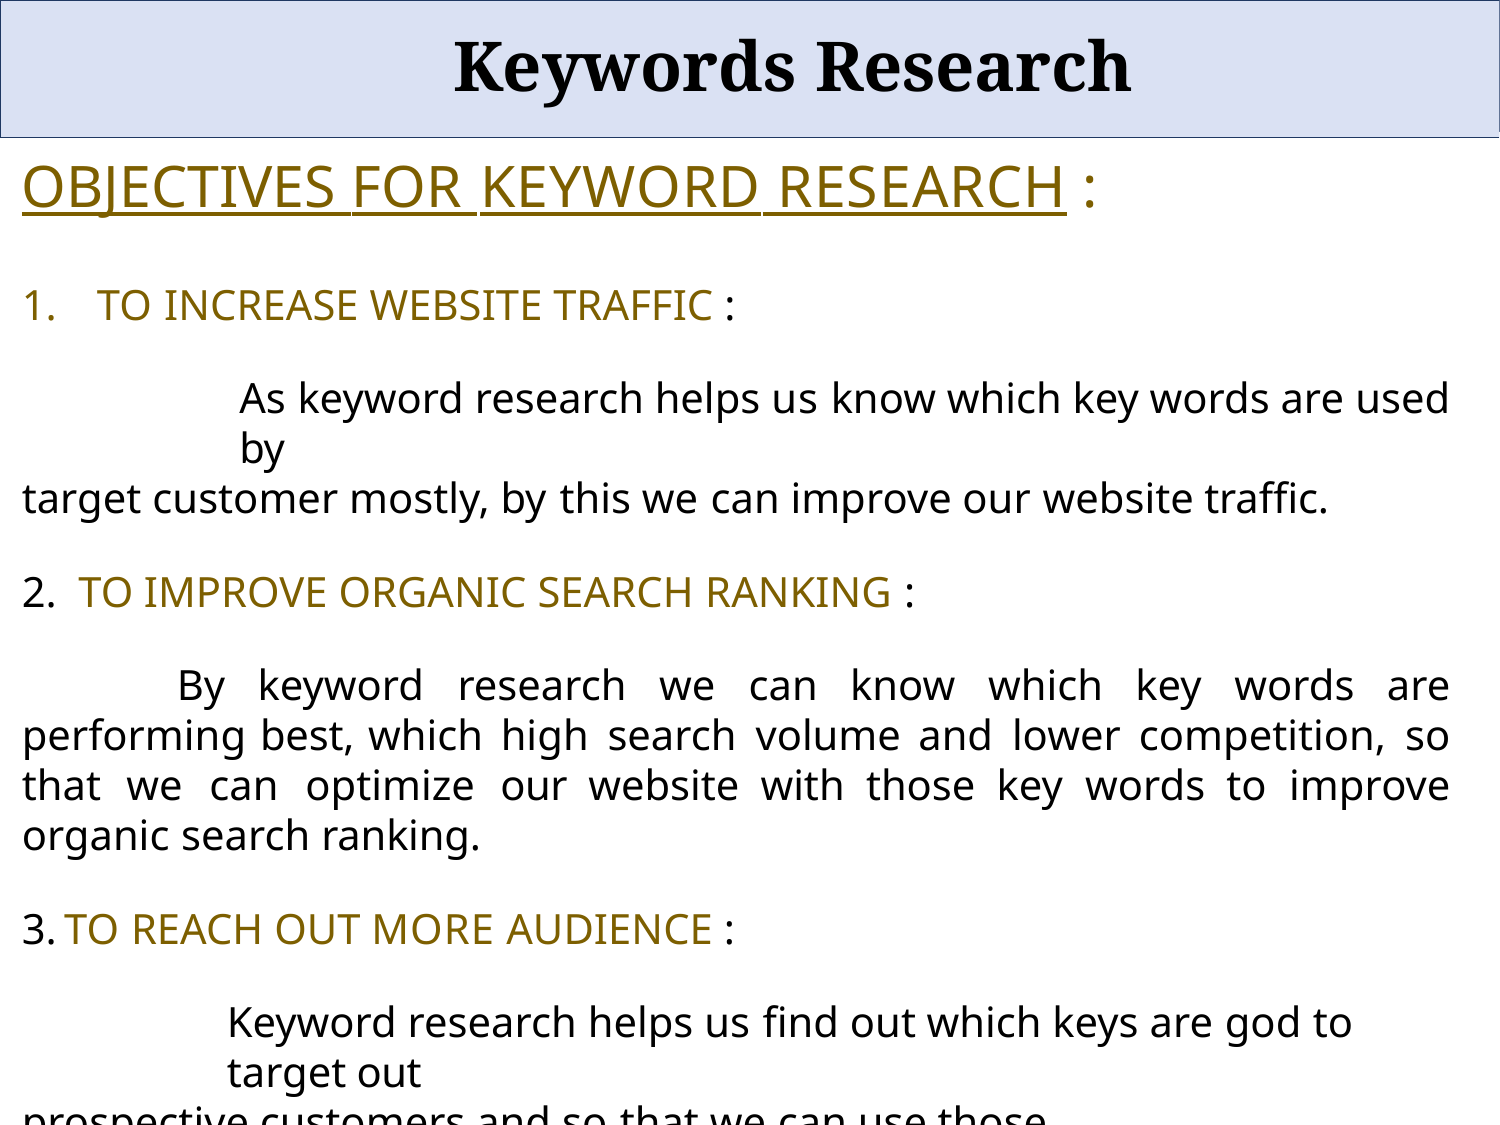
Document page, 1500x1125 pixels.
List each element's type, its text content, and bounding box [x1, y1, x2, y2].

text_box OBJECTIVES FOR KEYWORD RESEARCH : TO INCREASE WEBSITE TRAFFIC : As keyword research helps us know which key words are used by target customer mostly, by this we can improve our website traffic. TO IMPROVE ORGANIC SEARCH RANKING : By keyword research we can know which key words are performing best, which high search volume and lower competition, so that we can optimize our website with those key words to improve organic search ranking. TO REACH OUT MORE AUDIENCE : Keyword research helps us find out which keys are god to target out prospective customers and so that we can use those keywords in our website's content. [19, 148, 1452, 1125]
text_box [0, 0, 1500, 139]
